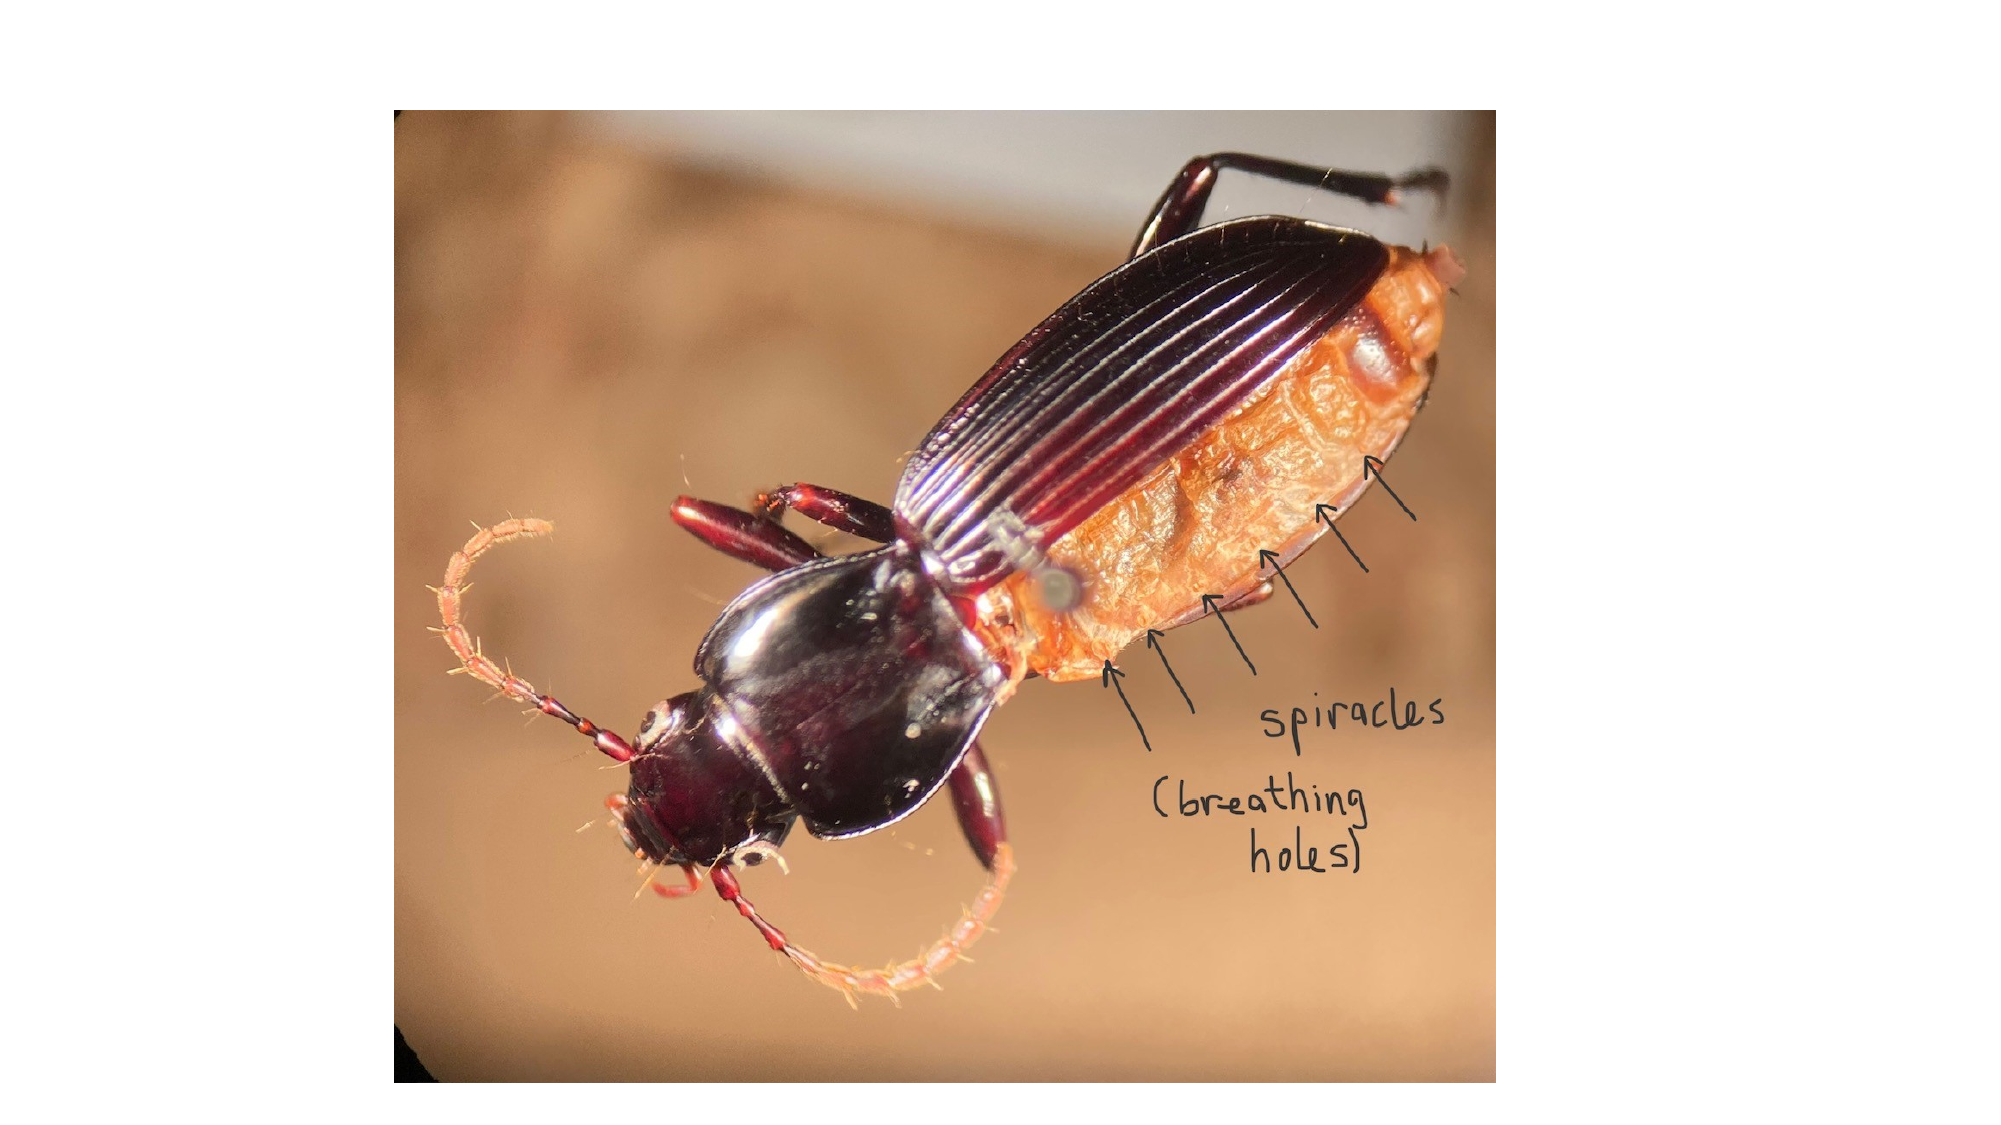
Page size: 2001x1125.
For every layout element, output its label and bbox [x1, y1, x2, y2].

list [394, 110, 1496, 1083]
